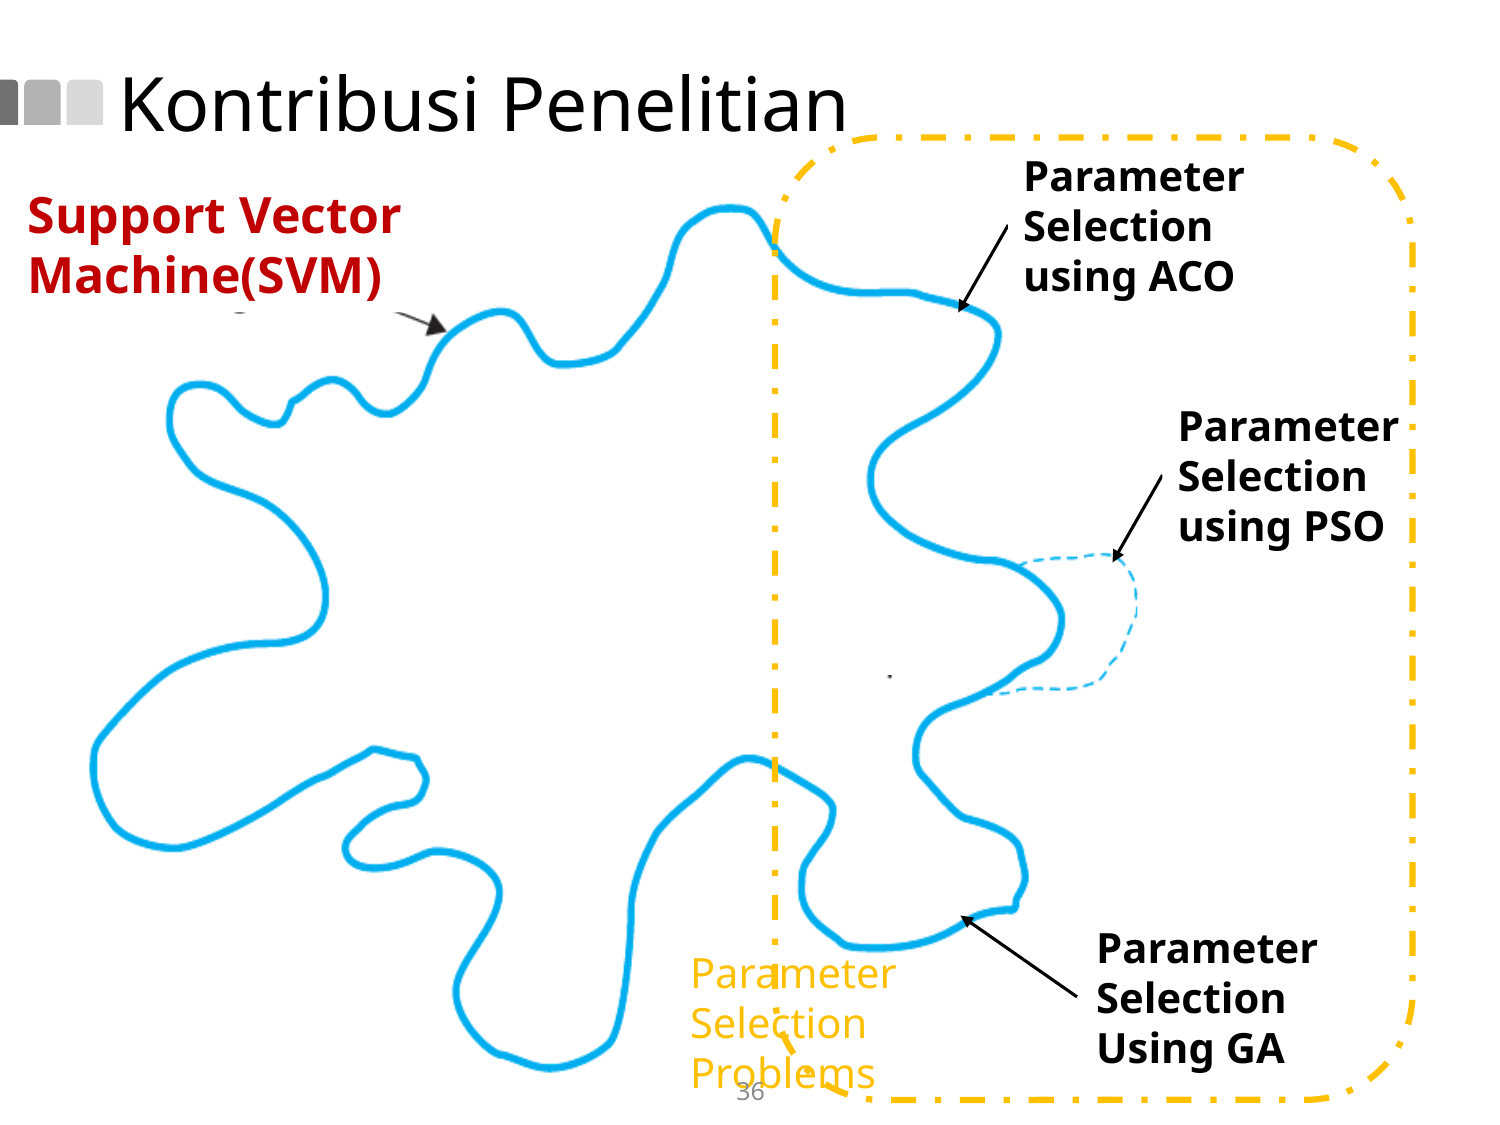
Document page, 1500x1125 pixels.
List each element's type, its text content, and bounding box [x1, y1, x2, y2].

title Kontribusi Penelitian [103, 44, 1500, 124]
picture [0, 124, 1500, 1125]
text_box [1112, 474, 1163, 563]
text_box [960, 915, 1077, 997]
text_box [958, 224, 1009, 313]
